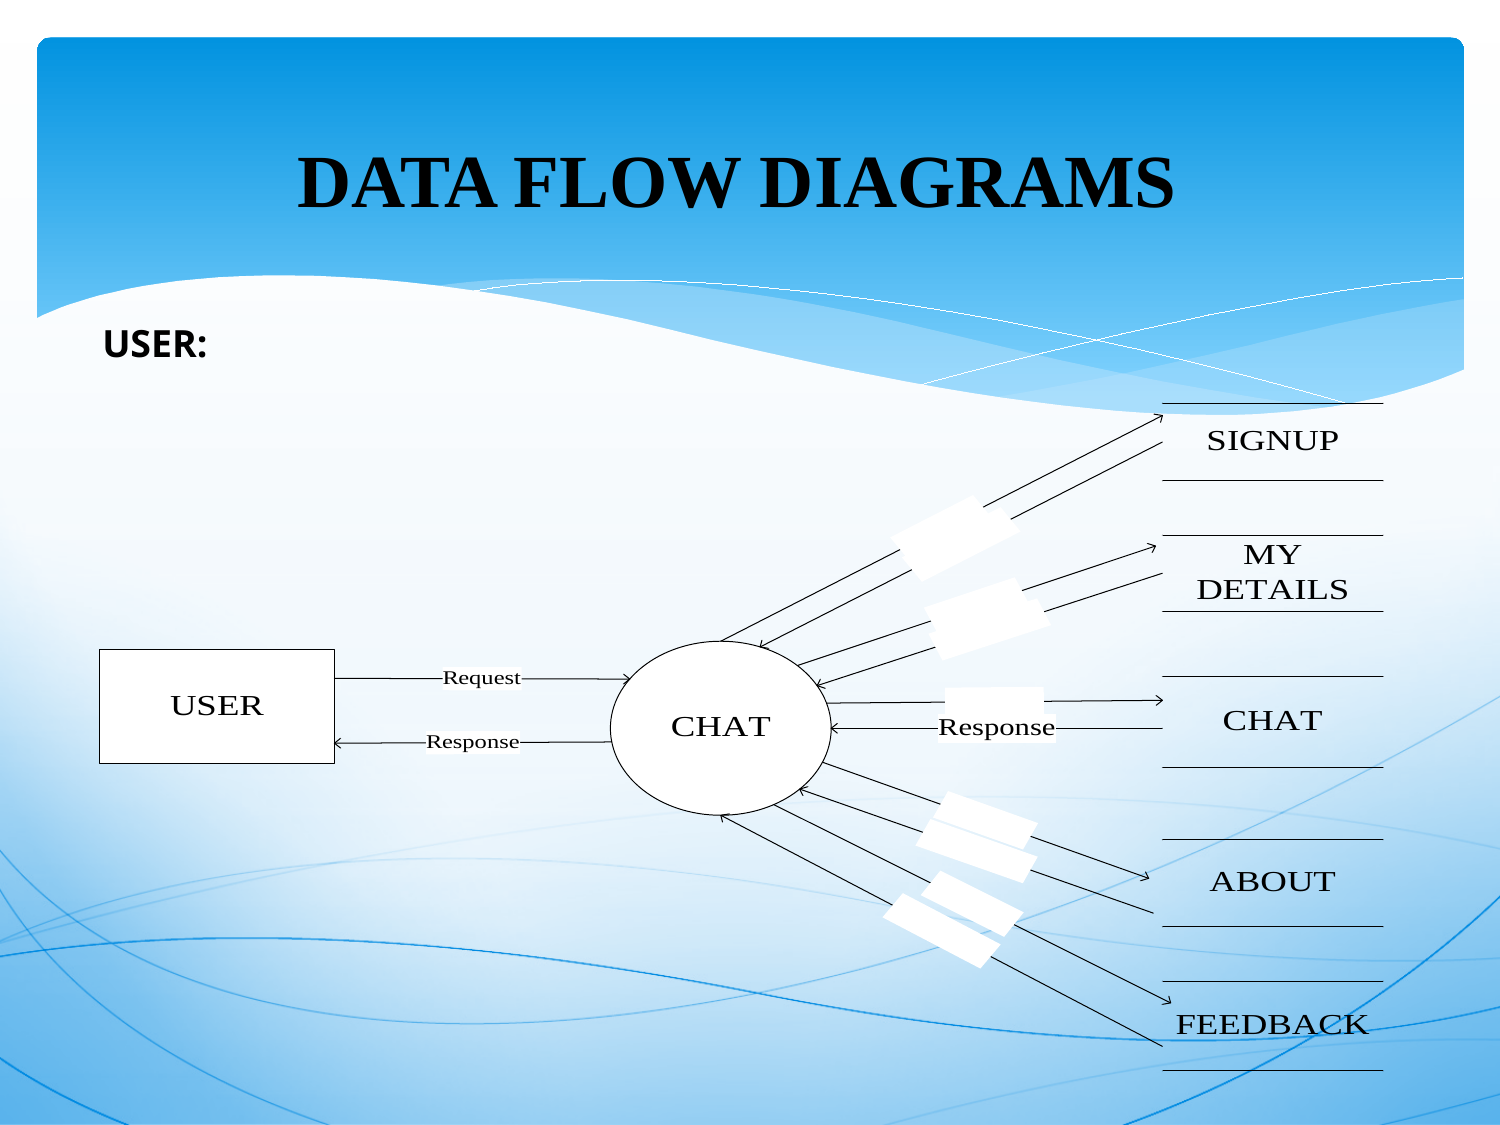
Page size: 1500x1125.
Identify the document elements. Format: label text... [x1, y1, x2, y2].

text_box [87, 399, 1388, 1075]
text_box DATA FLOW DIAGRAMS [150, 124, 1325, 230]
text_box USER: [87, 312, 838, 398]
